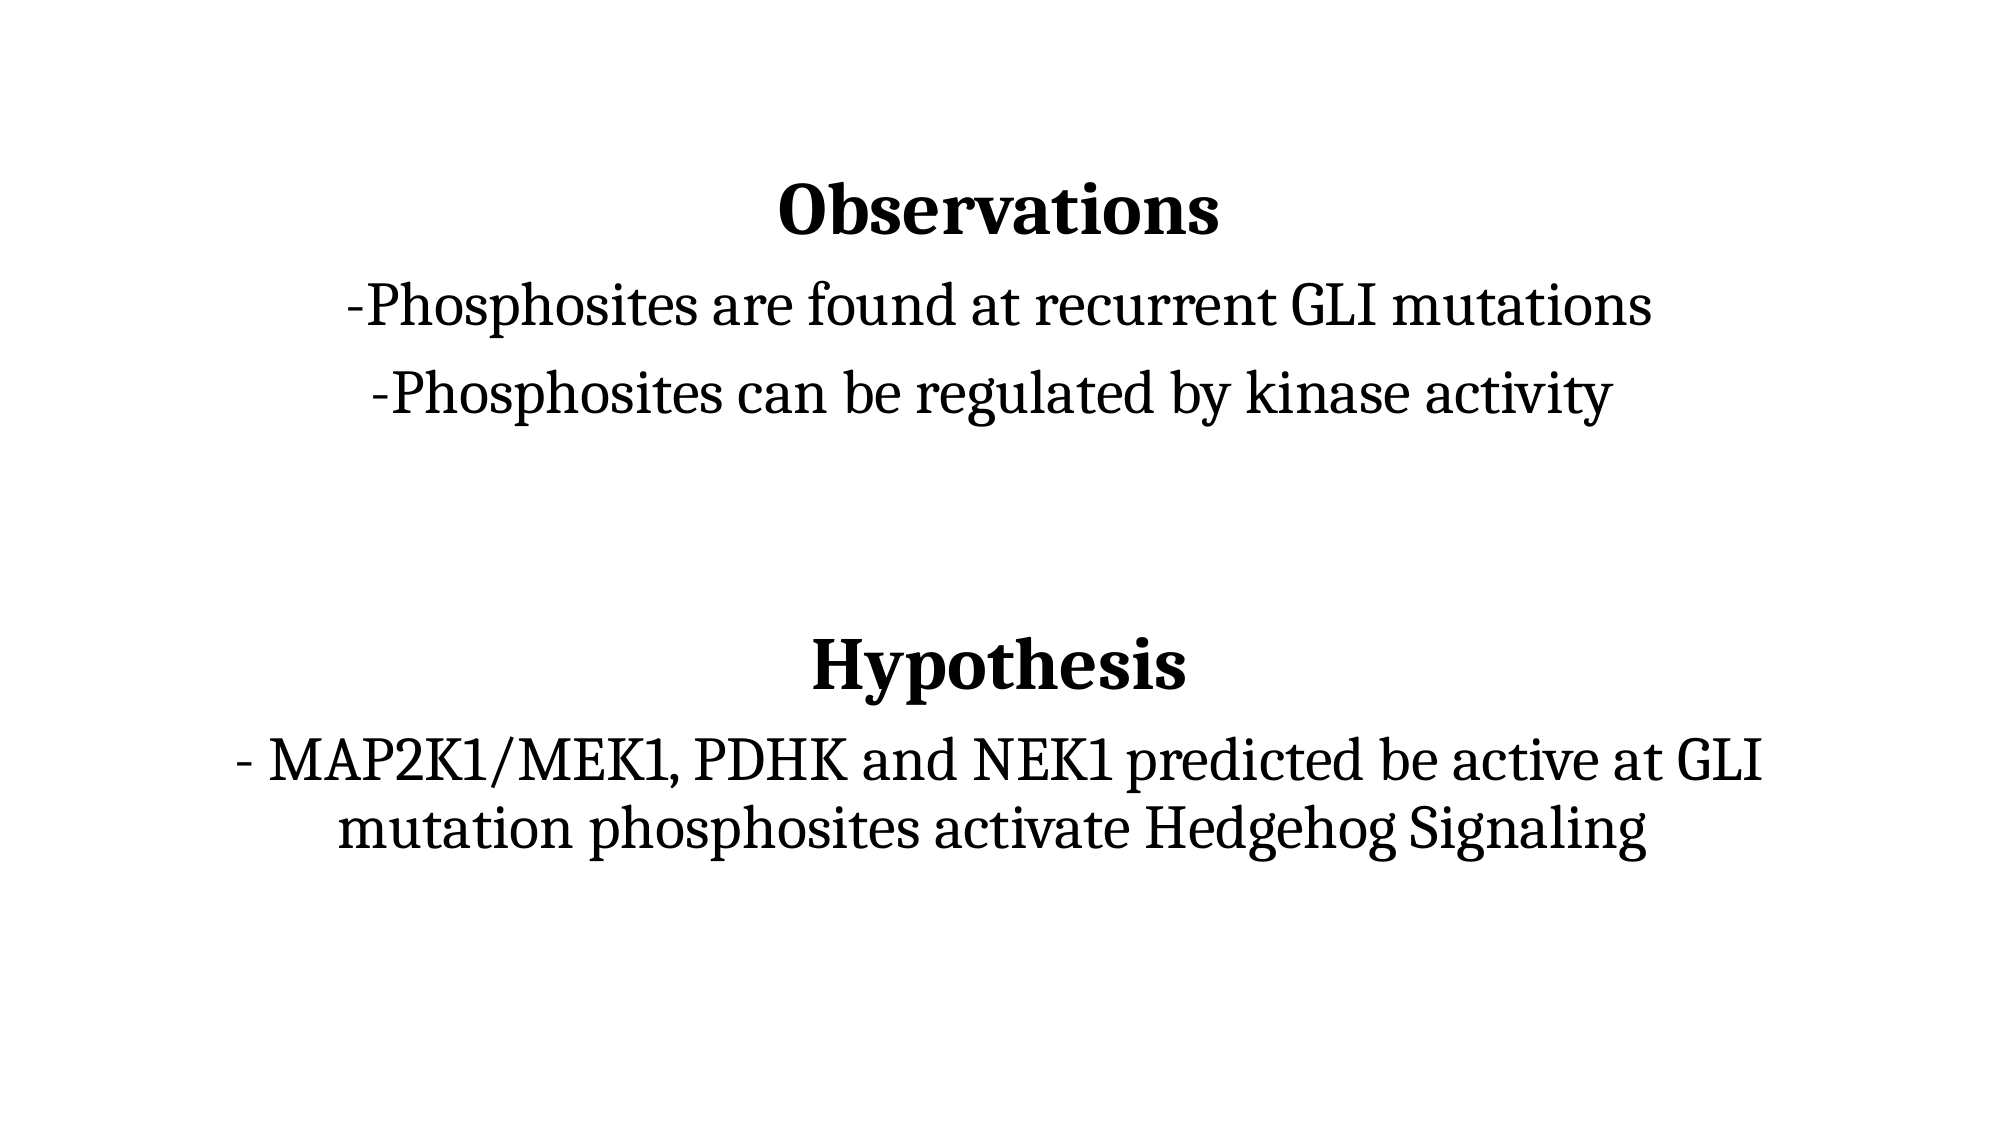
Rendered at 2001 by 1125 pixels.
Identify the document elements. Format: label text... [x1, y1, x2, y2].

list Observations -Phosphosites are found at recurrent GLI mutations -Phosphosites can be regulated by kinase activity Hypothesis - MAP2K1/MEK1, PDHK and NEK1 predicted be active at GLI mutation phosphosites activate Hedgehog Signaling [102, 162, 1898, 963]
